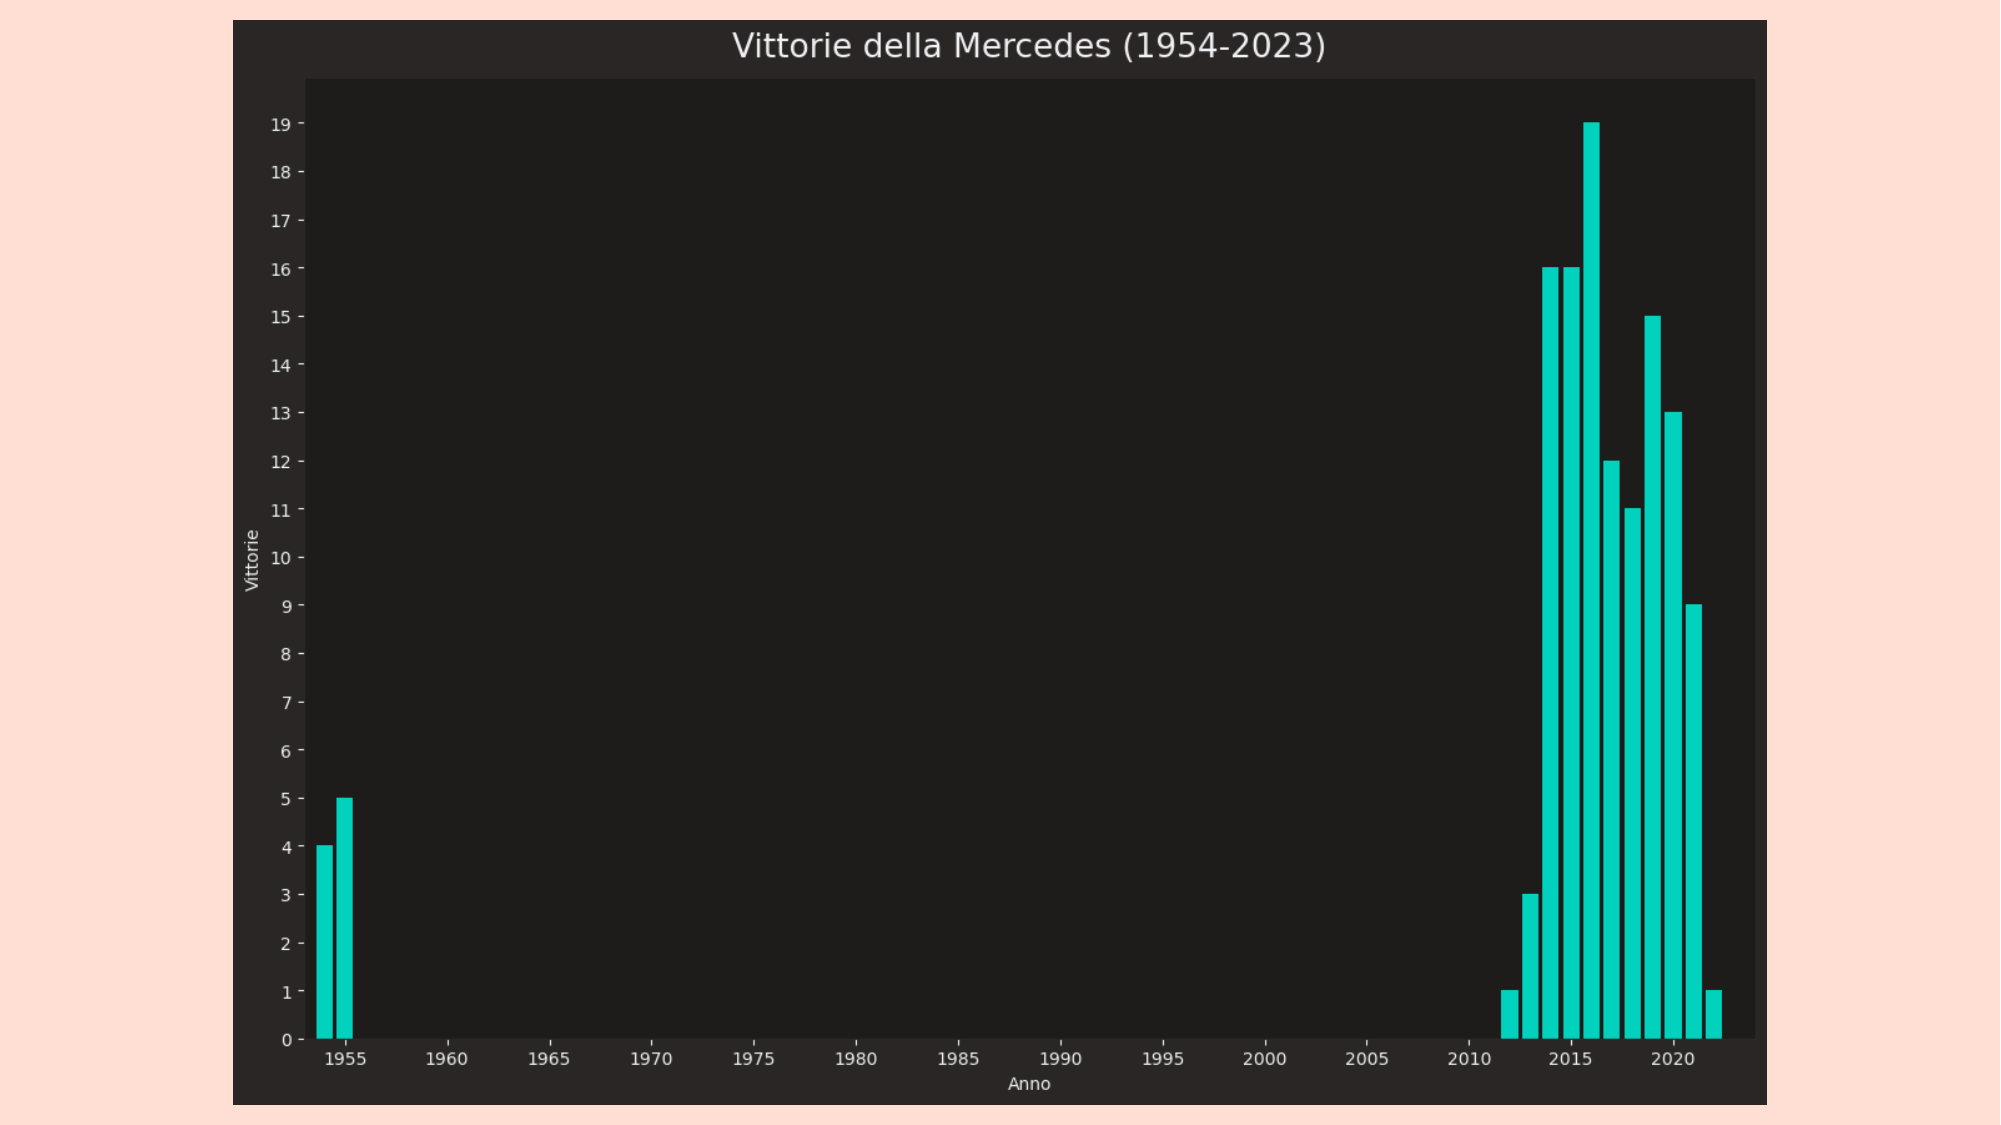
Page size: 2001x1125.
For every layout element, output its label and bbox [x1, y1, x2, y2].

picture [233, 20, 1767, 1105]
